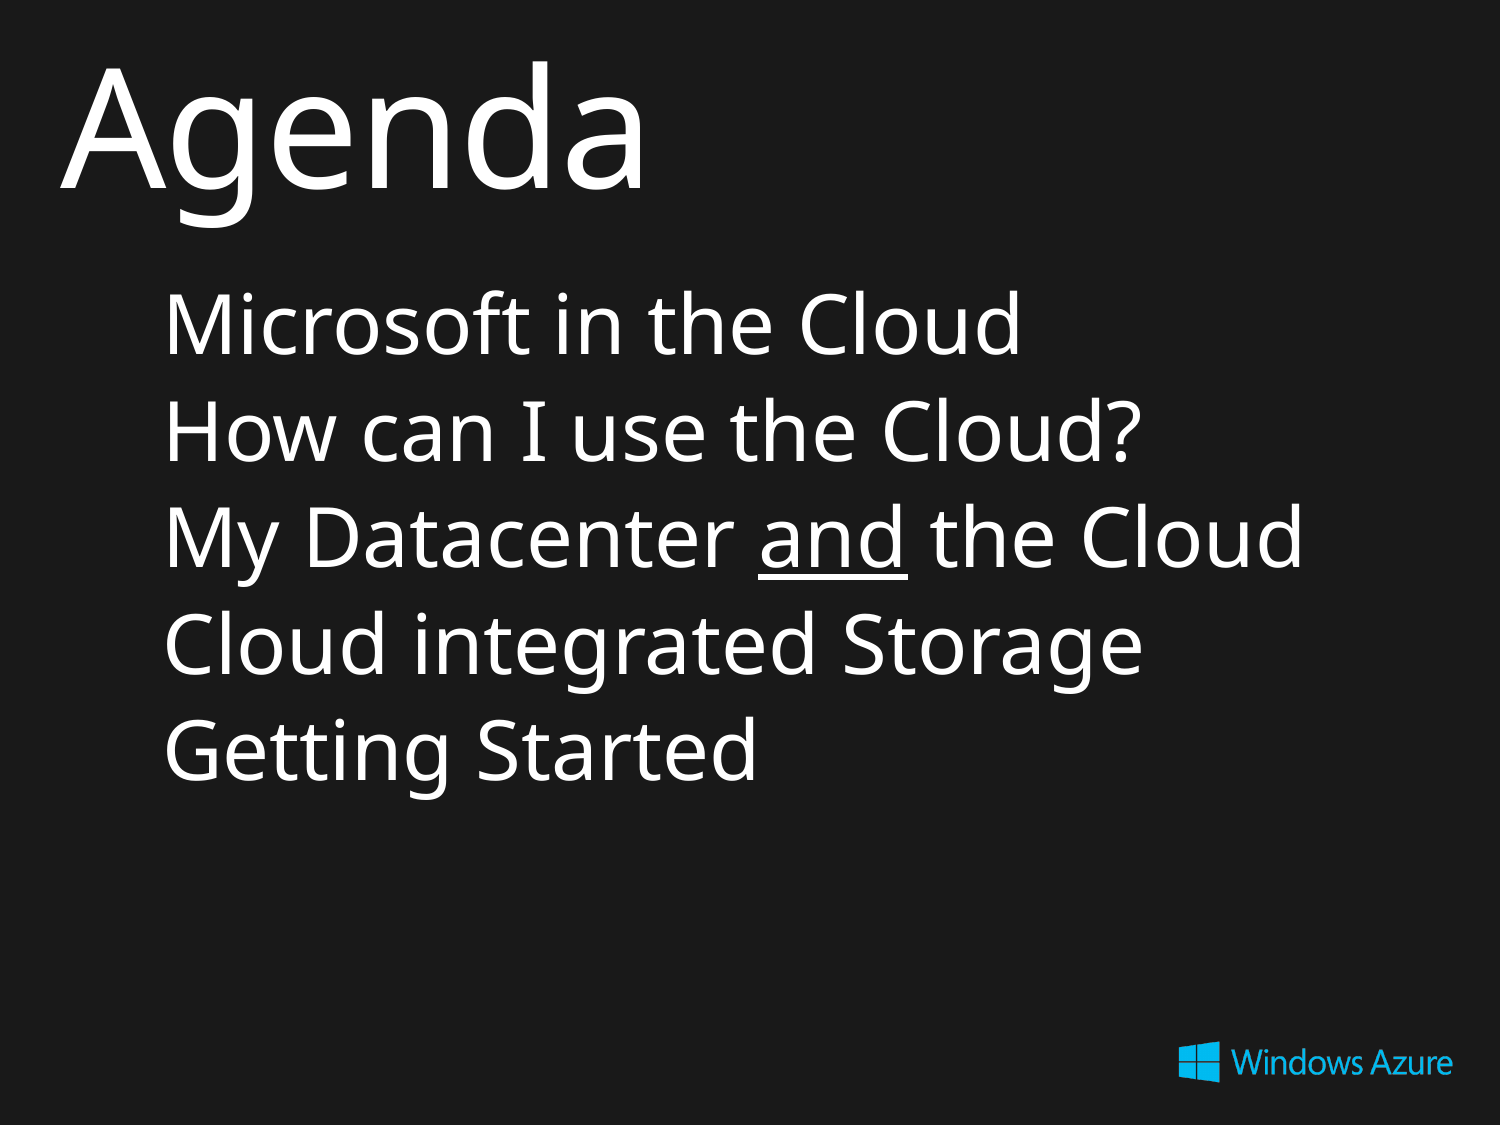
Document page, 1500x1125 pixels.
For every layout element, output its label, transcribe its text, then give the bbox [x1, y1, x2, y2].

picture [1162, 1024, 1476, 1101]
list Microsoft in the Cloud How can I use the Cloud? My Datacenter and the Cloud Cloud integrated Storage Getting Started [162, 282, 1410, 1025]
text_box Agenda [59, 45, 1410, 150]
